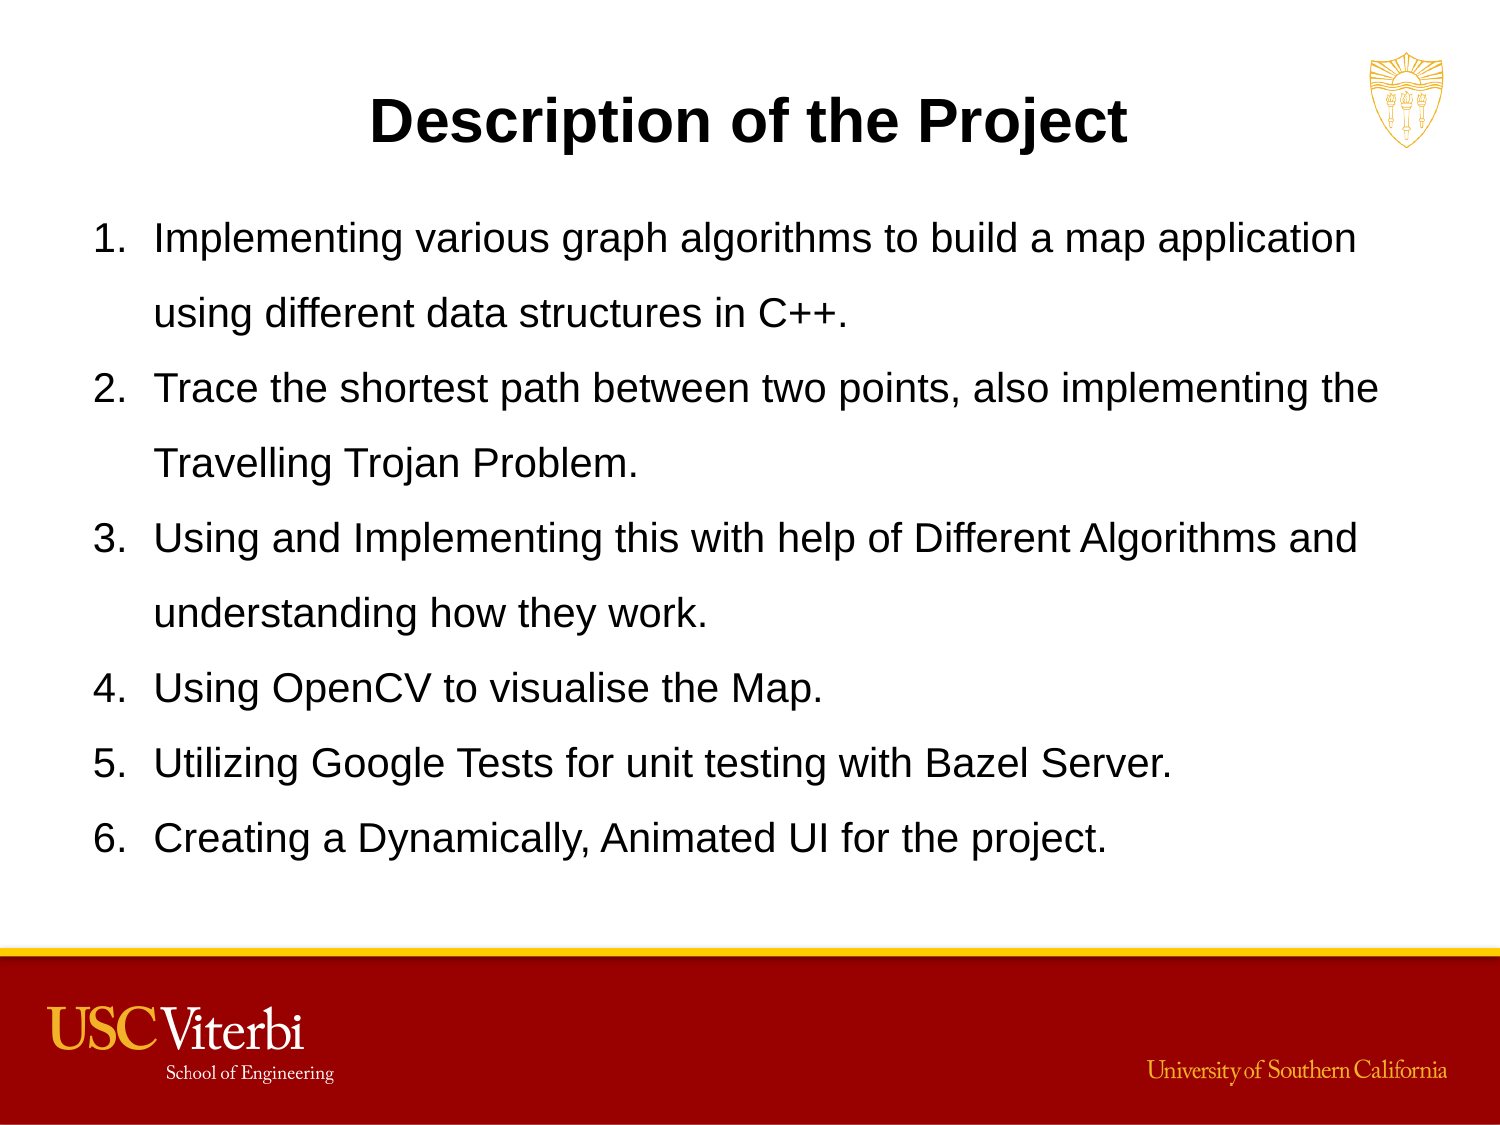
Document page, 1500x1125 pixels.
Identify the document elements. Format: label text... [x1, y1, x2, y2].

picture [1345, 39, 1468, 162]
text_box Implementing various graph algorithms to build a map application using different data structures in C++. Trace the shortest path between two points, also implementing the Travelling Trojan Problem. Using and Implementing this with help of Different Algorithms and understanding how they work. Using OpenCV to visualise the Map. Utilizing Google Tests for unit testing with Bazel Server. Creating a Dynamically, Animated UI for the project. [63, 171, 1478, 877]
text_box Description of the Project [252, 65, 1248, 171]
picture [47, 1006, 334, 1084]
picture [1147, 1059, 1447, 1086]
